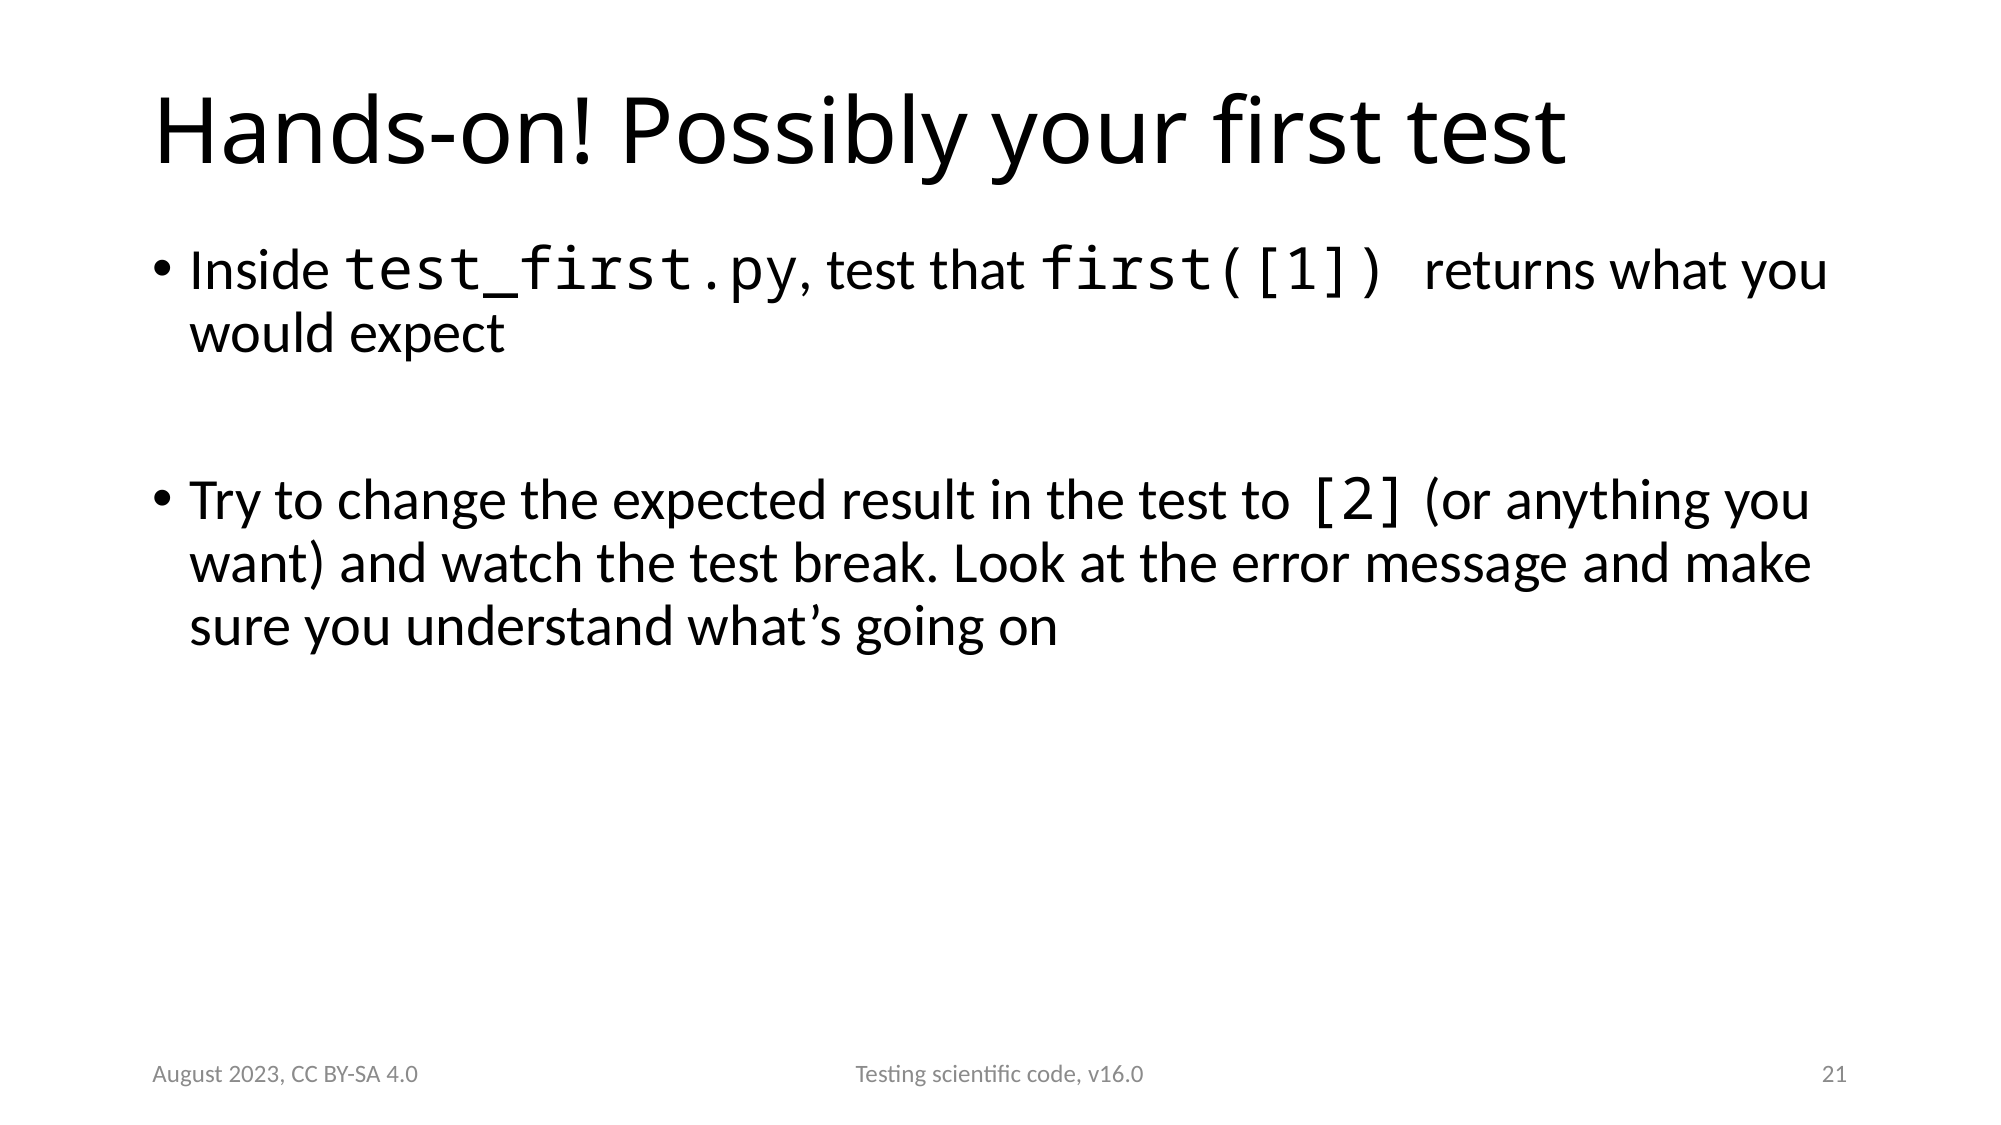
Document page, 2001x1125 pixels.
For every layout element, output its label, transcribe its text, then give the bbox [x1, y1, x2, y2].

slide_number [137, 1042, 588, 1103]
slide_number 21 [1412, 1042, 1863, 1103]
footer Testing scientific code, v16.0 [662, 1042, 1338, 1103]
list Inside test_first.py, test that first([1]) returns what you would expect Try to change the expected result in the test to [2] (or anything you want) and watch the test break. Look at the error message and make sure you understand what’s going on [137, 231, 1863, 1014]
title Hands-on! Possibly your first test [137, 59, 1863, 209]
